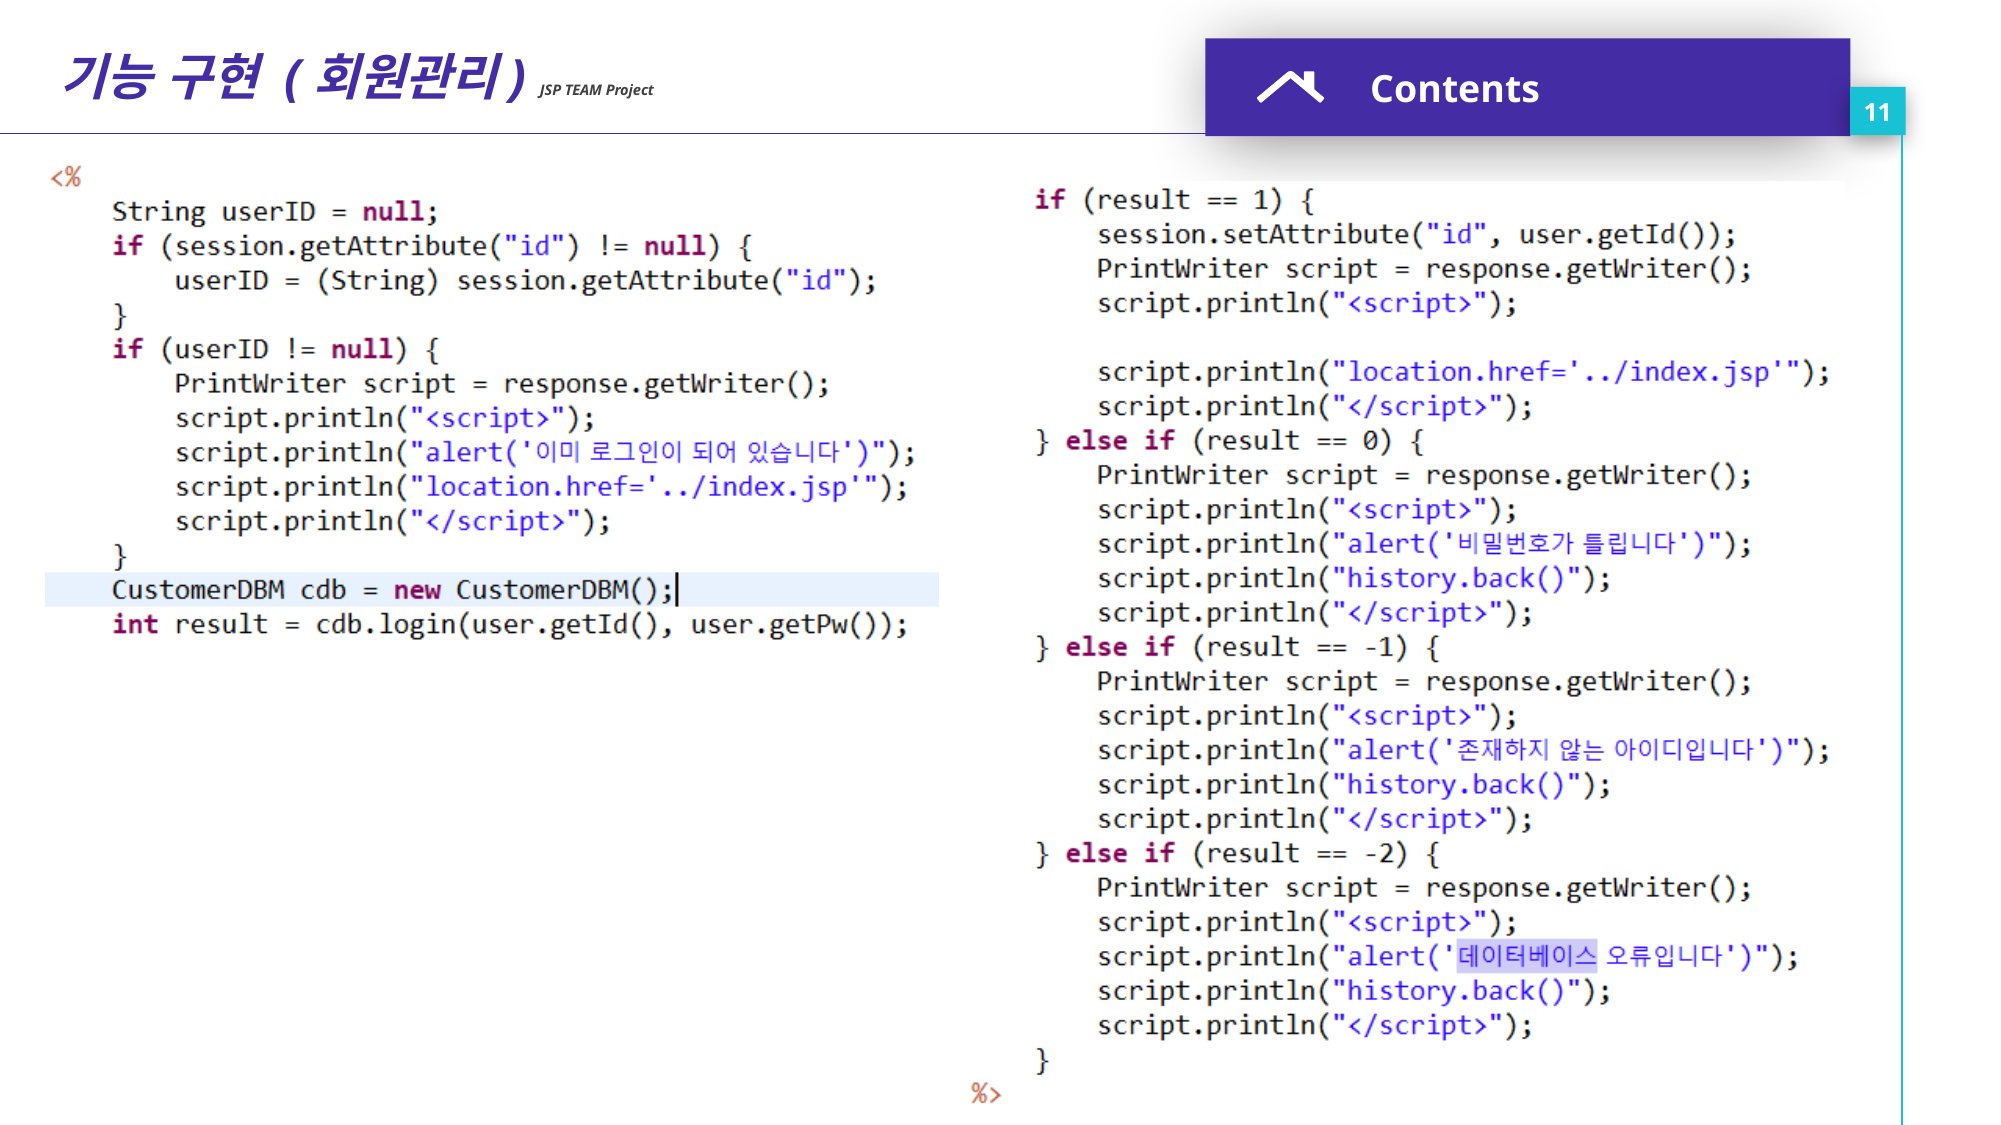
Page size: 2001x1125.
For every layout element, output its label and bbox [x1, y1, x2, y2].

text_box [0, 38, 1906, 1125]
picture [45, 160, 1845, 1111]
